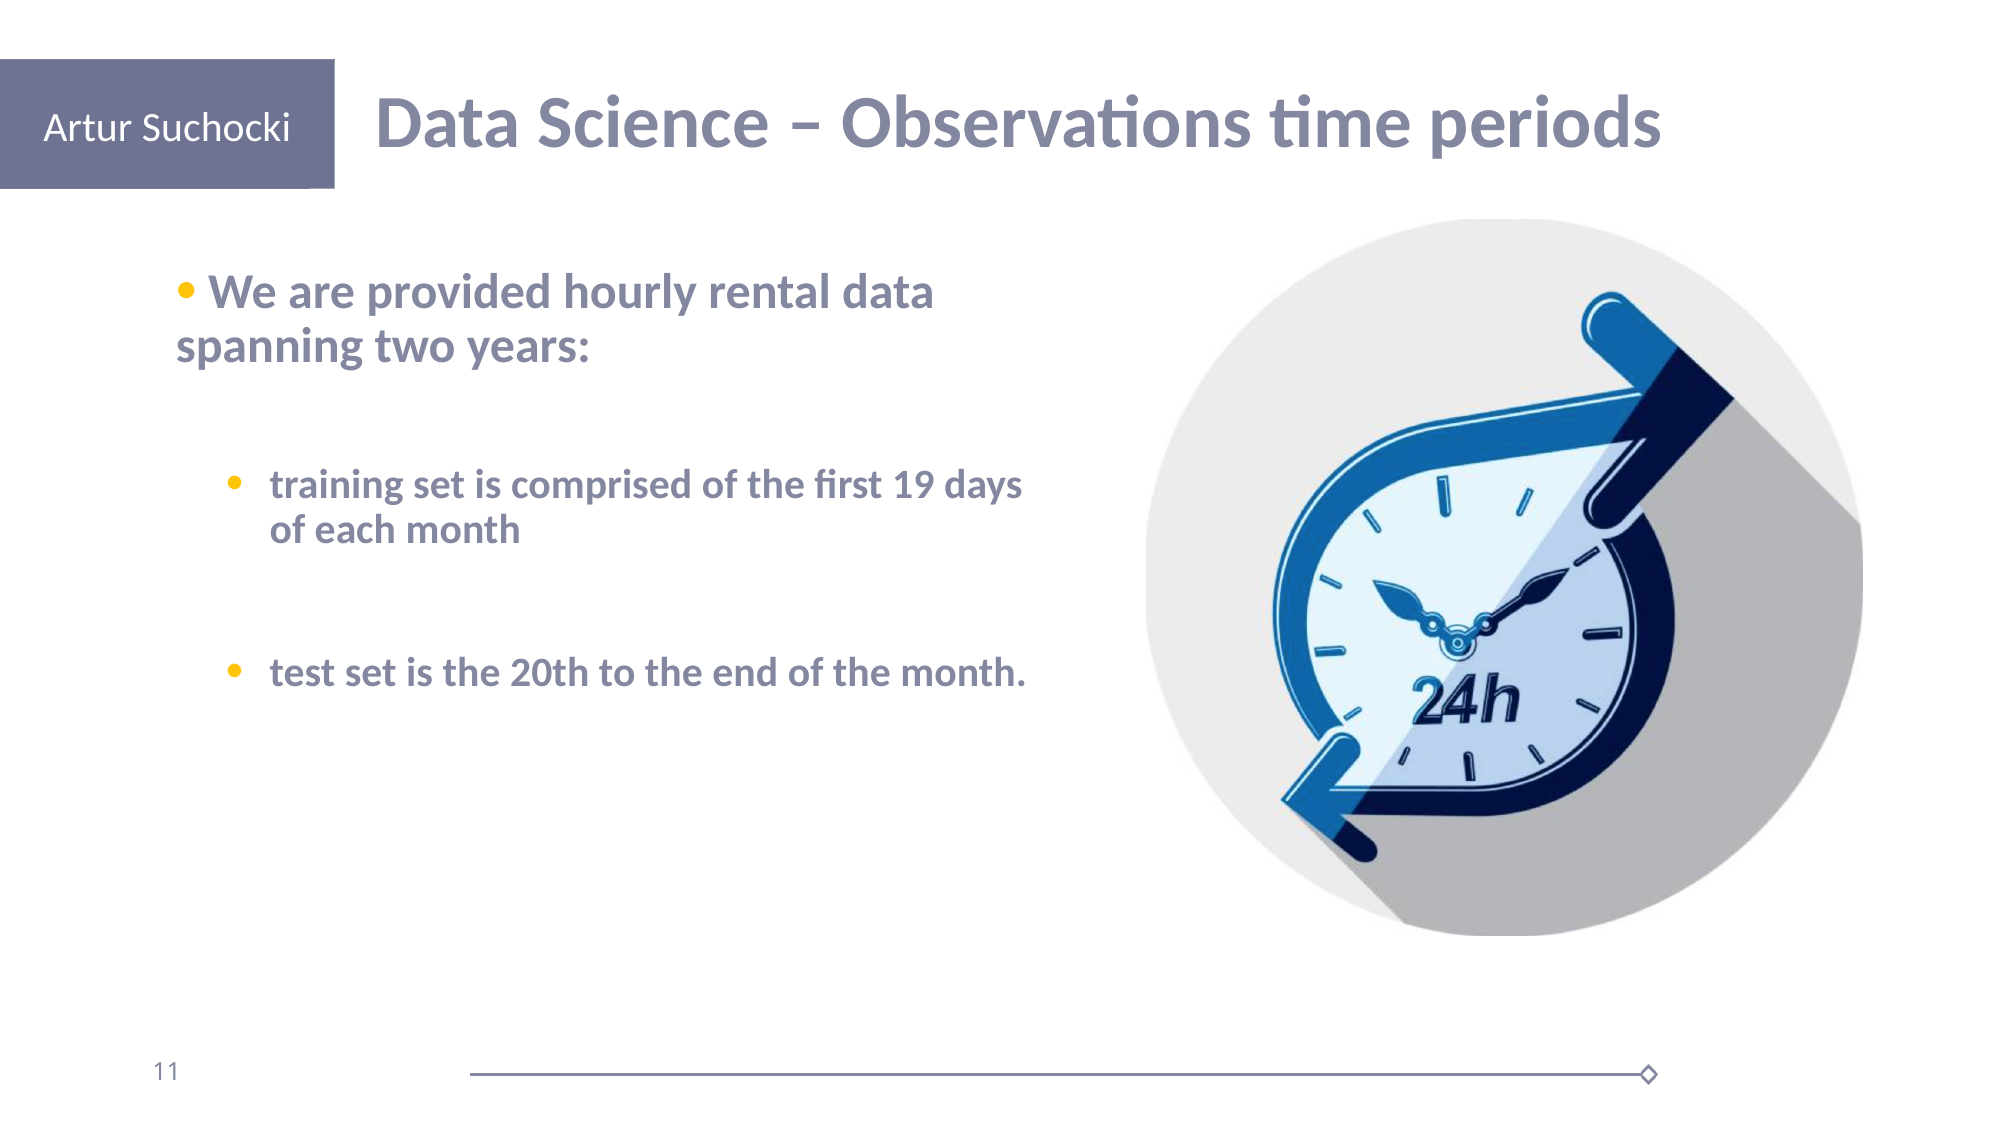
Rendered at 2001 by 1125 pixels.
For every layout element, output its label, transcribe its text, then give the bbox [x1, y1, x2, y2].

slide_number 11 [137, 1042, 221, 1103]
picture [1146, 219, 1863, 936]
title Data Science – Observations time periods [360, 59, 1863, 188]
list We are provided hourly rental data spanning two years: training set is comprised of the first 19 days of each month test set is the 20th to the end of the month. [160, 253, 1051, 1051]
picture [470, 1063, 1678, 1085]
